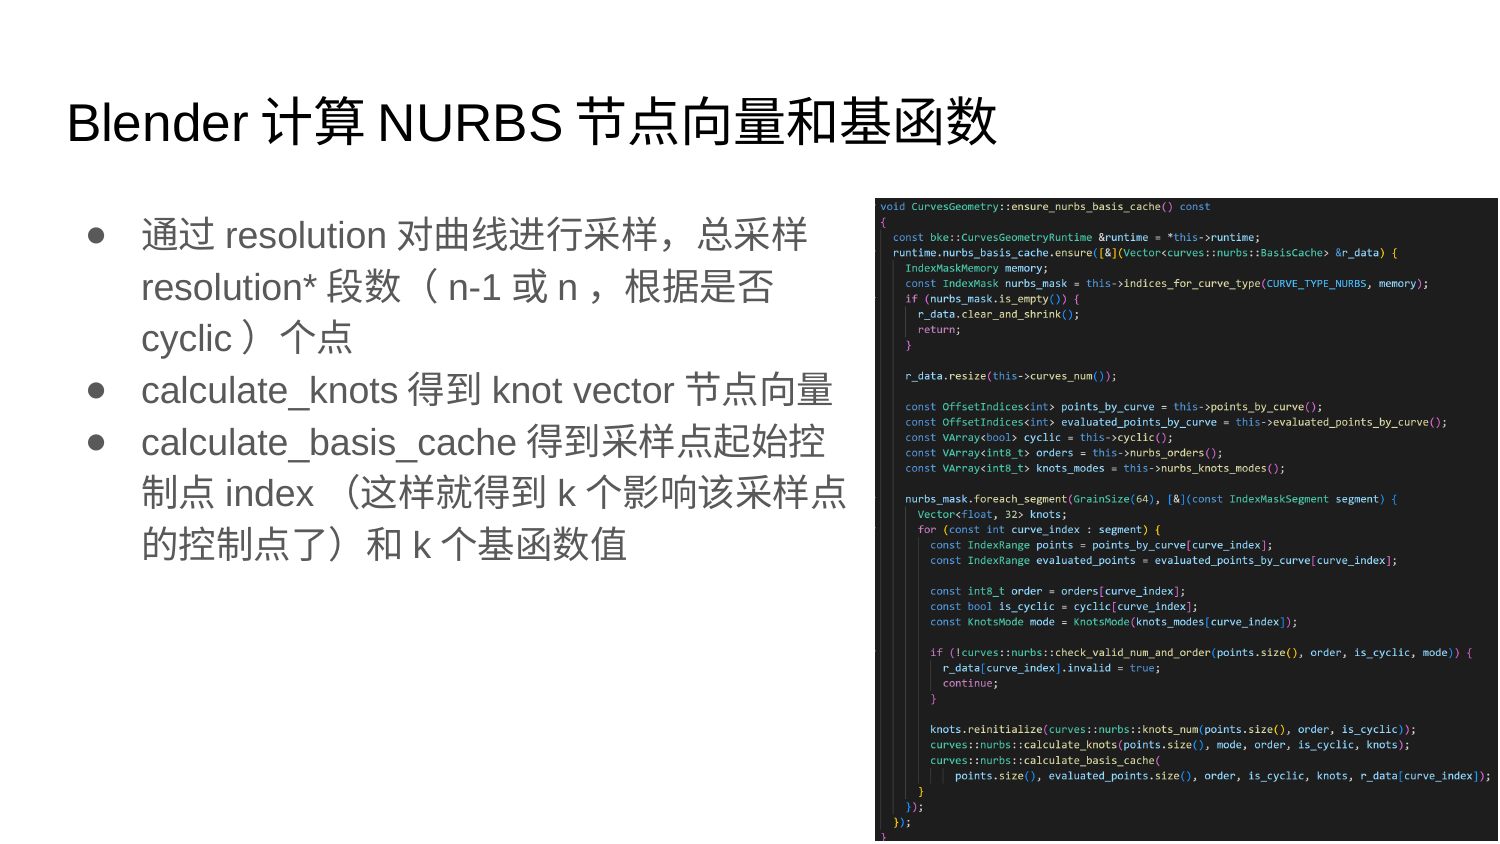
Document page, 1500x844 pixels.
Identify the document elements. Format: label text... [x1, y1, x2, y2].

picture [874, 197, 1498, 841]
list 通过resolution对曲线进行采样，总采样resolution*段数（n-1或n，根据是否cyclic）个点 calculate_knots得到knot vector节点向量 calculate_basis_cache得到采样点起始控制点index（这样就得到k个影响该采样点的控制点了）和k个基函数值 [51, 189, 870, 750]
title Blender计算NURBS节点向量和基函数 [51, 72, 1449, 167]
